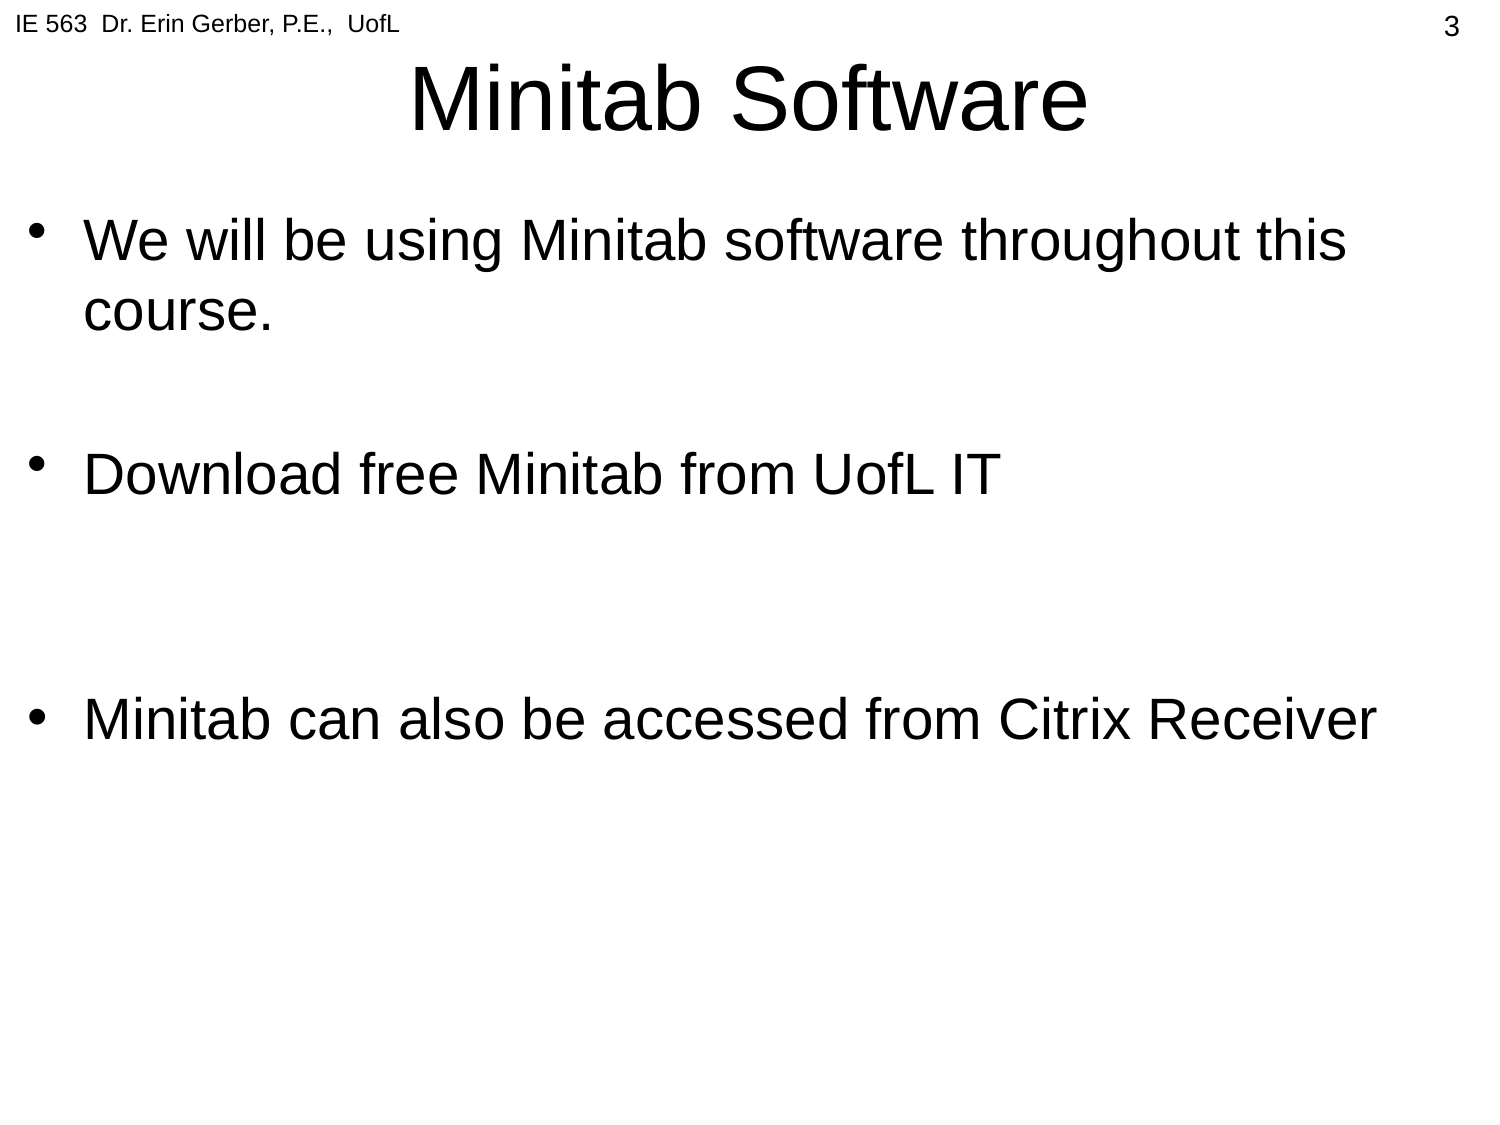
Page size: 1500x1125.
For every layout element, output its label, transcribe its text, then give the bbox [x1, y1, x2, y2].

slide_number 3 [1124, 0, 1476, 79]
list We will be using Minitab software throughout this course. Download free Minitab from UofL IT Minitab can also be accessed from Citrix Receiver [12, 194, 1500, 938]
footer IE 563 Dr. Erin Gerber, P.E., UofL [0, 0, 626, 79]
title Minitab Software [74, 0, 1426, 188]
